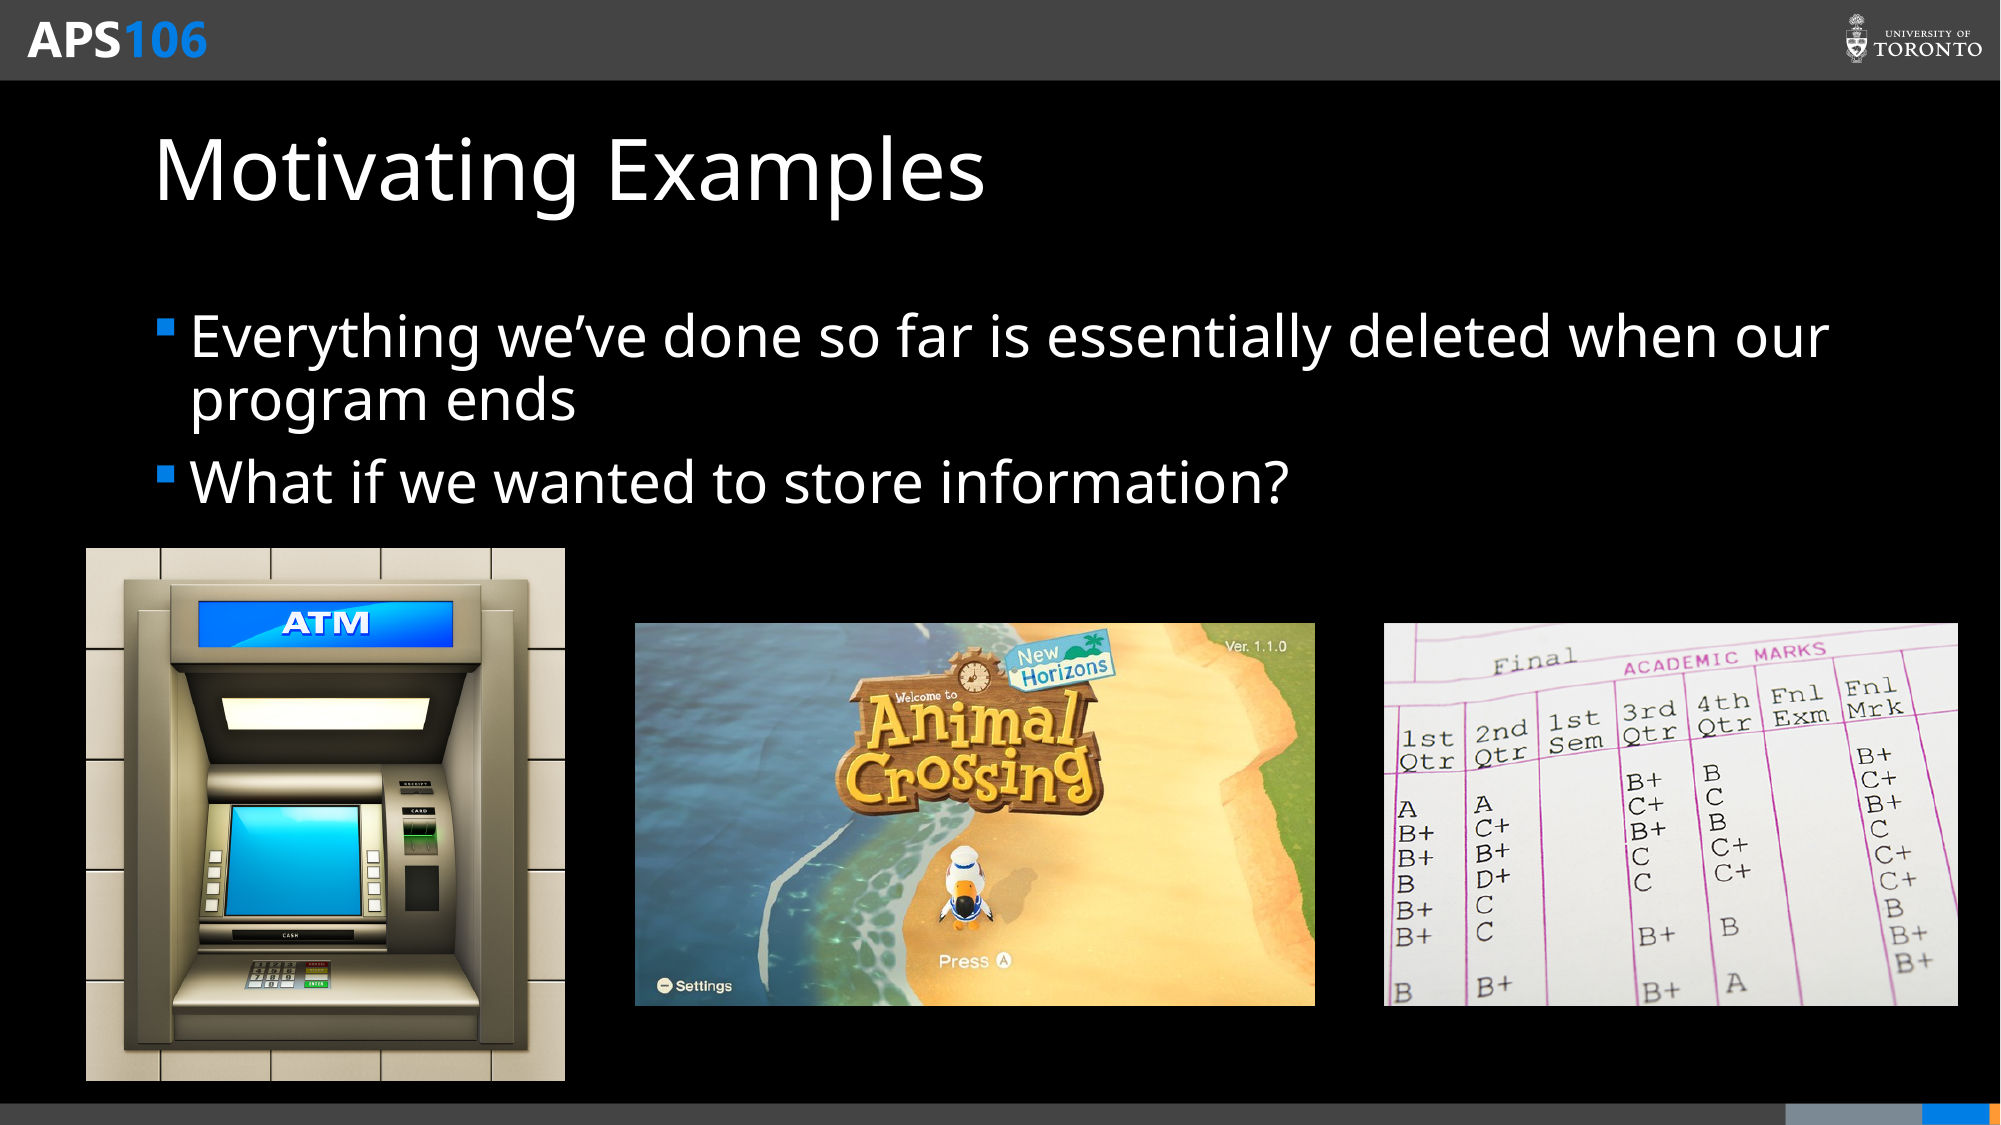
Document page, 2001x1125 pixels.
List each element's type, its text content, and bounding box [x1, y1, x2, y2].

title Motivating Examples [137, 119, 1863, 227]
list Everything we’ve done so far is essentially deleted when our program ends What if we wanted to store information? [137, 299, 1863, 1093]
picture [0, 0, 2001, 1125]
